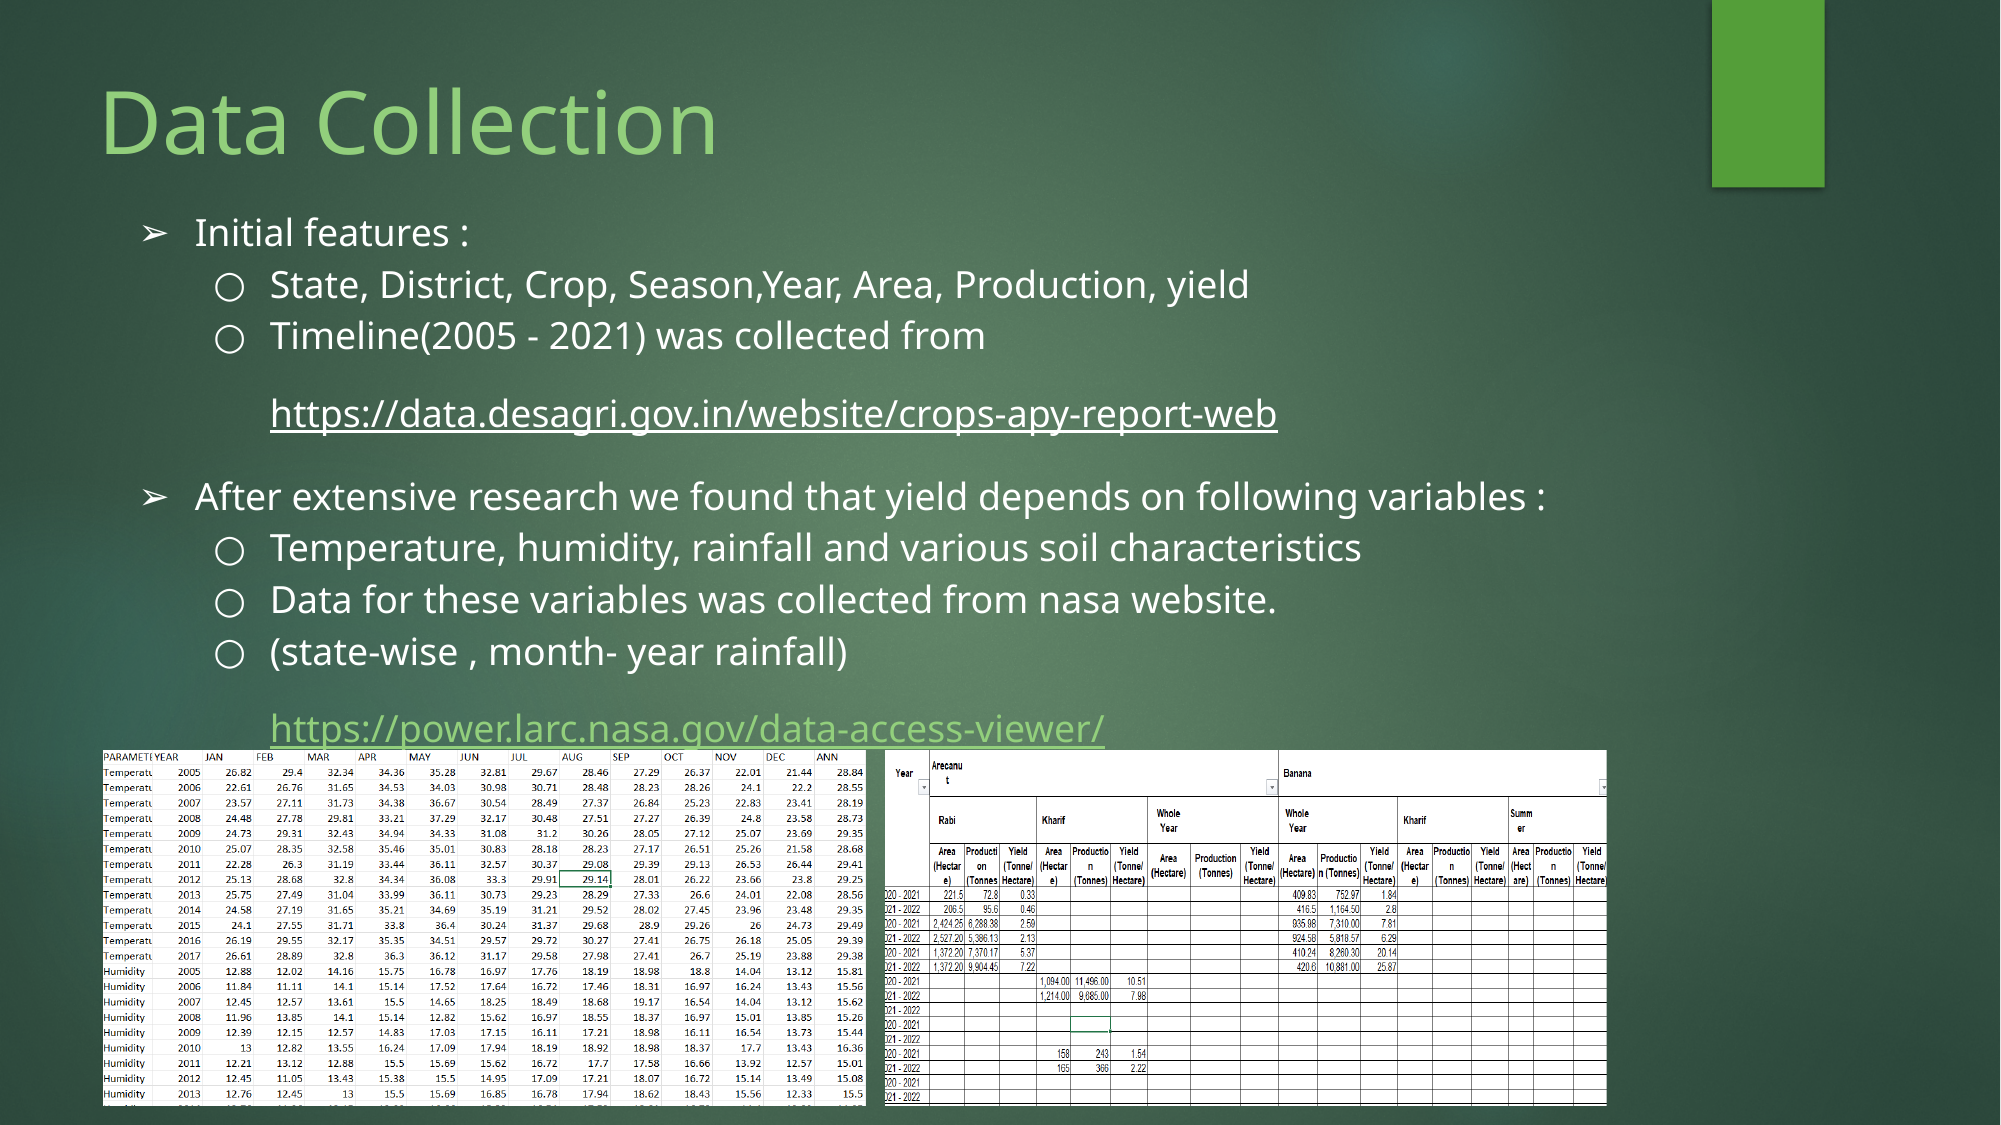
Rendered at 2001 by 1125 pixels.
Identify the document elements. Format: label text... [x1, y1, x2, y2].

text_box Initial features : State, District, Crop, Season,Year, Area, Production, yield Timeline(2005 - 2021) was collected from https://data.desagri.gov.in/website/crops-apy-report-web After extensive research we found that yield depends on following variables : Temperature, humidity, rainfall and various soil characteristics Data for these variables was collected from nasa website. (state-wise , month- year rainfall) https://power.larc.nasa.gov/data-access-viewer/ [104, 187, 1681, 767]
picture [0, 0, 2001, 1125]
title Data Collection [83, 59, 886, 177]
